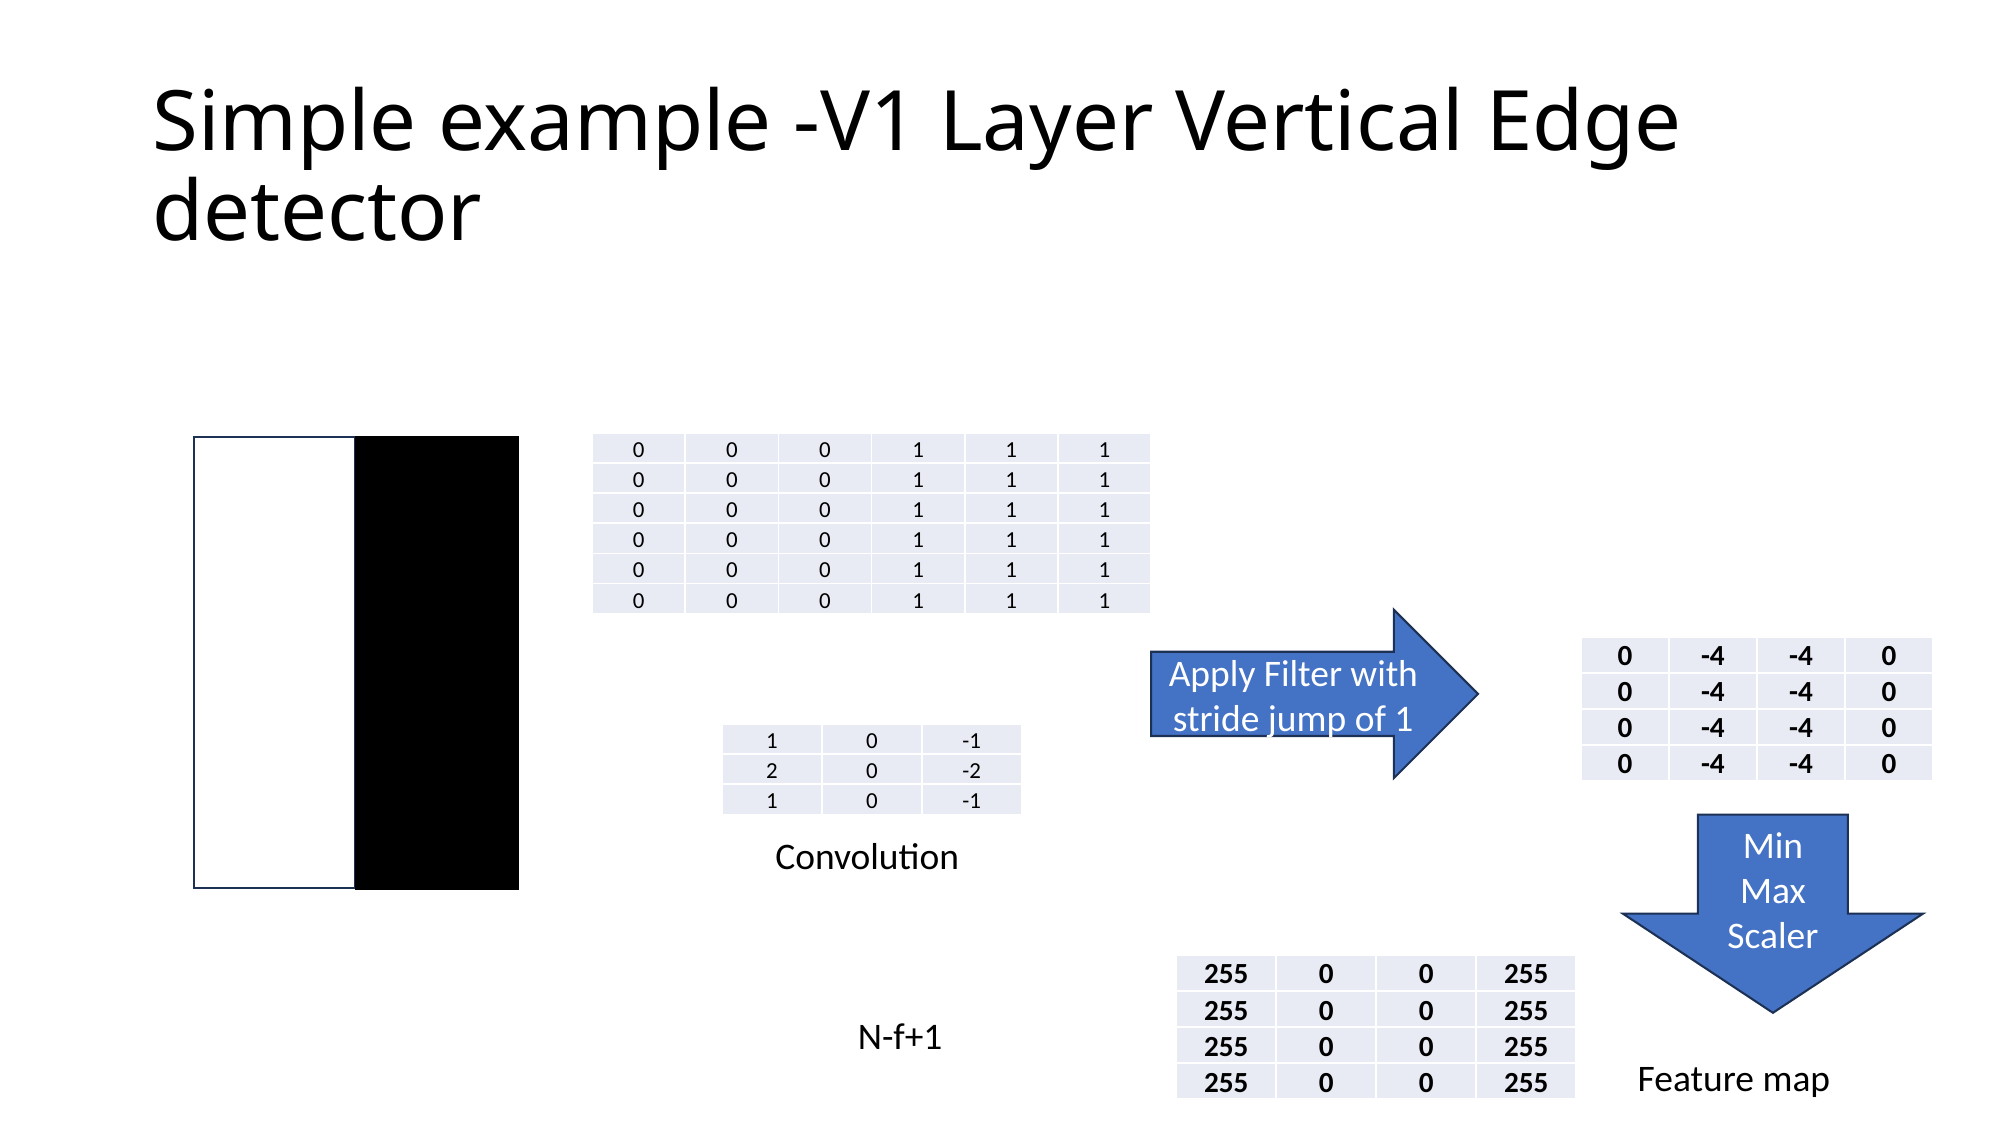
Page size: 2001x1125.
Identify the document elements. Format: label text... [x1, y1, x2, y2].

table_cell 1 [1059, 584, 1150, 613]
table_cell 0 [1846, 710, 1932, 744]
table_cell 1 [1059, 464, 1150, 492]
table_cell 1 [966, 464, 1057, 492]
table_cell 1 [966, 584, 1057, 613]
table_header -1 [923, 725, 1021, 753]
table_cell 0 [1277, 1028, 1375, 1062]
table_header 0 [1377, 956, 1475, 990]
table_header 1 [966, 434, 1057, 462]
table_cell 255 [1177, 992, 1275, 1026]
table_cell 0 [823, 755, 921, 783]
table_cell 255 [1177, 1028, 1275, 1062]
table_cell 1 [872, 554, 964, 583]
table_cell 0 [1377, 992, 1475, 1026]
table_cell 0 [1582, 674, 1668, 708]
table_cell 0 [1582, 746, 1668, 780]
table_header 255 [1177, 956, 1275, 990]
table_cell 1 [872, 464, 964, 492]
table_header -4 [1670, 638, 1756, 672]
table_header 1 [723, 725, 821, 753]
table_cell 1 [872, 524, 964, 553]
table_cell 0 [593, 584, 684, 613]
table_header 0 [1846, 638, 1932, 672]
table_cell -4 [1670, 710, 1756, 744]
table_cell 1 [1059, 524, 1150, 553]
text_box [193, 436, 355, 889]
table_header 0 [593, 434, 684, 462]
table_cell 0 [593, 524, 684, 553]
table_cell 0 [1277, 992, 1375, 1026]
table_cell 0 [1846, 746, 1932, 780]
table_cell -2 [923, 755, 1021, 783]
table_cell -4 [1758, 710, 1844, 744]
table_cell -4 [1670, 674, 1756, 708]
table_cell -4 [1758, 674, 1844, 708]
table_cell 1 [1059, 494, 1150, 522]
table_header 0 [779, 434, 871, 462]
table_cell -1 [923, 785, 1021, 814]
text_box Feature map [1622, 1046, 1923, 1107]
table_cell 0 [593, 494, 684, 522]
table_cell -4 [1670, 746, 1756, 780]
table_cell 0 [779, 494, 871, 522]
table_cell 1 [723, 785, 821, 814]
table_cell 0 [1846, 674, 1932, 708]
text_box Min Max Scaler [1619, 813, 1927, 1015]
table_cell 1 [1059, 554, 1150, 583]
table_cell 1 [966, 494, 1057, 522]
table_cell 255 [1477, 992, 1575, 1026]
table_cell 0 [686, 584, 778, 613]
table_cell 1 [872, 584, 964, 613]
table_cell 1 [966, 524, 1057, 553]
table_cell 1 [872, 494, 964, 522]
table_cell -4 [1758, 746, 1844, 780]
table_header 0 [1582, 638, 1668, 672]
table_cell 255 [1477, 1028, 1575, 1062]
table_cell 0 [1377, 1028, 1475, 1062]
text_box [355, 436, 519, 890]
table_cell 0 [779, 524, 871, 553]
table_header 0 [823, 725, 921, 753]
table_cell 0 [779, 554, 871, 583]
table_cell 0 [686, 464, 778, 492]
table_cell 0 [1277, 1064, 1375, 1098]
table_header -4 [1758, 638, 1844, 672]
table_cell 0 [593, 554, 684, 583]
table_header 1 [1059, 434, 1150, 462]
table_header 0 [1277, 956, 1375, 990]
table_cell 0 [1377, 1064, 1475, 1098]
table_header 255 [1477, 956, 1575, 990]
table_cell 0 [1582, 710, 1668, 744]
table_cell 0 [686, 554, 778, 583]
table_cell 255 [1177, 1064, 1275, 1098]
table_cell 0 [686, 494, 778, 522]
table_header 1 [872, 434, 964, 462]
table_cell 0 [779, 464, 871, 492]
text_box Apply Filter with stride jump of 1 [1150, 607, 1480, 781]
table_header 0 [686, 434, 778, 462]
table_cell 0 [779, 584, 871, 613]
table_cell 0 [593, 464, 684, 492]
table_cell 255 [1477, 1064, 1575, 1098]
text_box Convolution [760, 824, 984, 885]
table_cell 2 [723, 755, 821, 783]
table_cell 1 [966, 554, 1057, 583]
title Simple example -V1 Layer Vertical Edge detector [137, 59, 1863, 278]
table_cell 0 [686, 524, 778, 553]
text_box N-f+1 [843, 1004, 1157, 1065]
table_cell 0 [823, 785, 921, 814]
